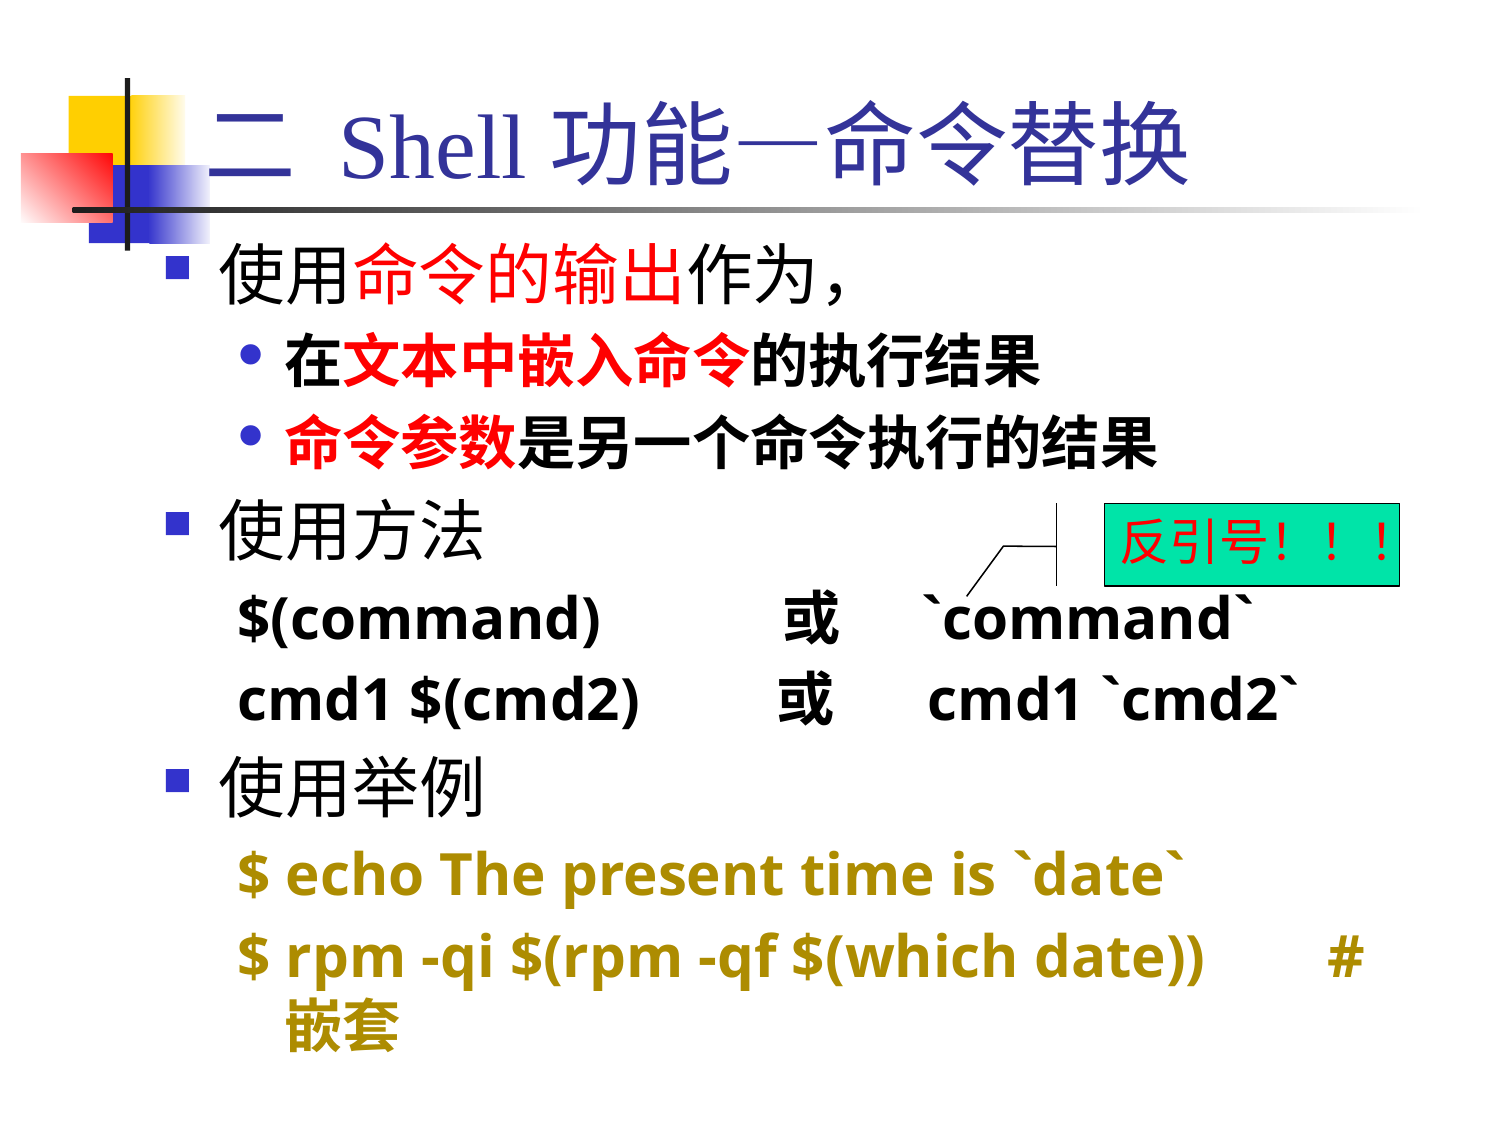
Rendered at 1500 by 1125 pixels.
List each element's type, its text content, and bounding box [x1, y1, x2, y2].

text_box 反引号！！！ [1104, 503, 1400, 587]
list 使用命令的输出作为， 在文本中嵌入命令的执行结果 命令参数是另一个命令执行的结果 使用方法 $(command) 或 `command` cmd1 $(cmd2) 或 cmd1 `cmd2` 使用举例 $ echo The present time is `date` $ rpm -qi $(rpm -qf $(which date)) # 嵌套 [147, 224, 1423, 900]
title 二 Shell功能—命令替换 [189, 31, 1468, 205]
